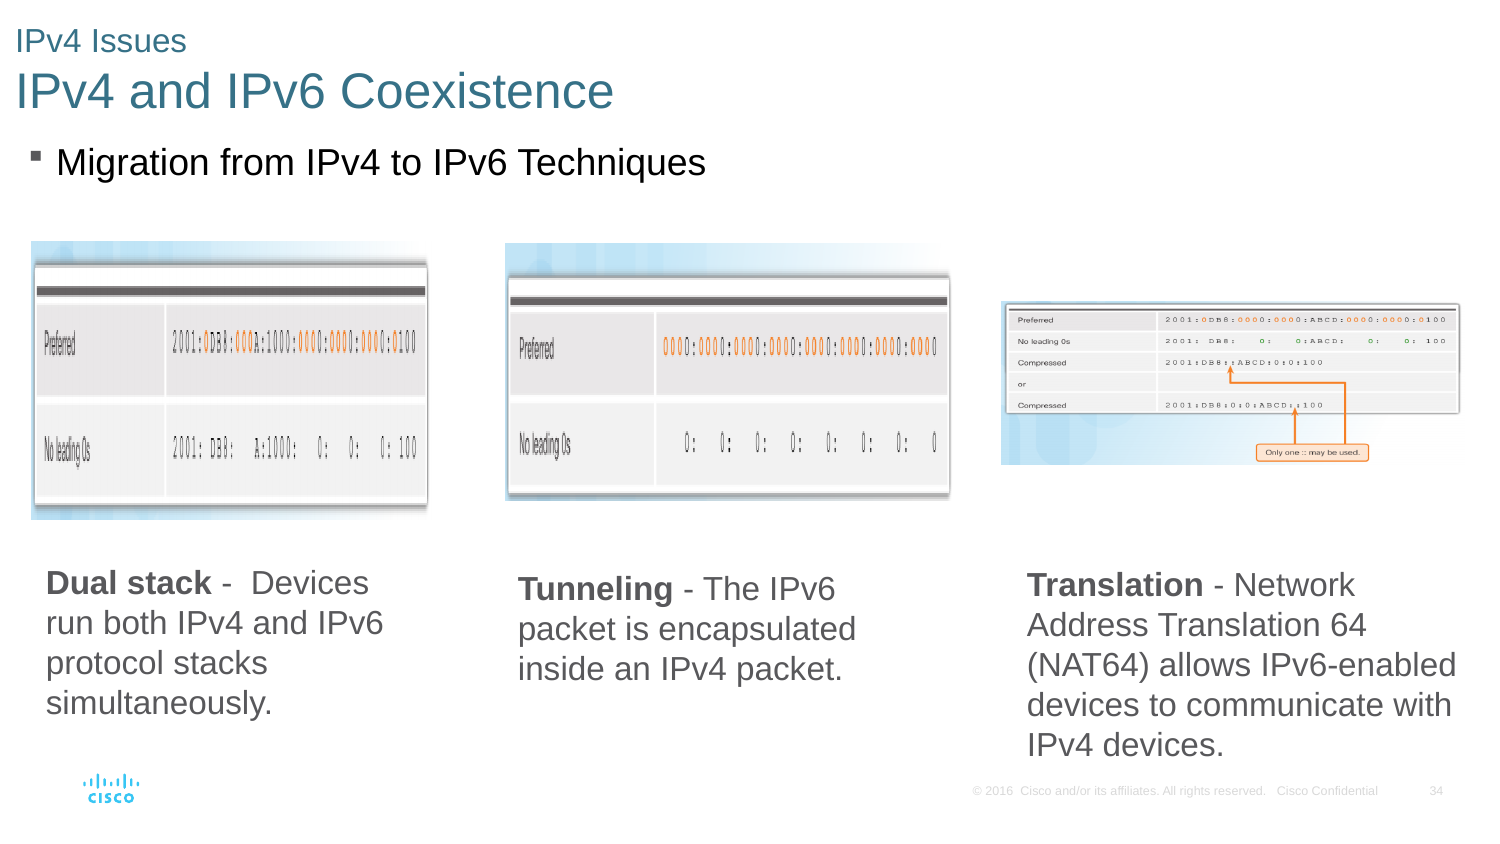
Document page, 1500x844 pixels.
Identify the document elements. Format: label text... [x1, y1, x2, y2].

title IPv4 Issues IPv4 and IPv6 Coexistence [0, 6, 1500, 131]
text_box Tunneling - The IPv6 packet is encapsulated inside an IPv4 packet. [503, 559, 932, 695]
text_box Dual stack - Devices run both IPv4 and IPv6 protocol stacks simultaneously. [31, 553, 435, 729]
text_box Translation - Network Address Translation 64 (NAT64) allows IPv6-enabled devices to communicate with IPv4 devices. [1012, 555, 1475, 770]
picture [1001, 301, 1466, 465]
picture [30, 240, 433, 521]
picture [504, 243, 954, 502]
list Migration from IPv4 to IPv6 Techniques [13, 131, 807, 789]
